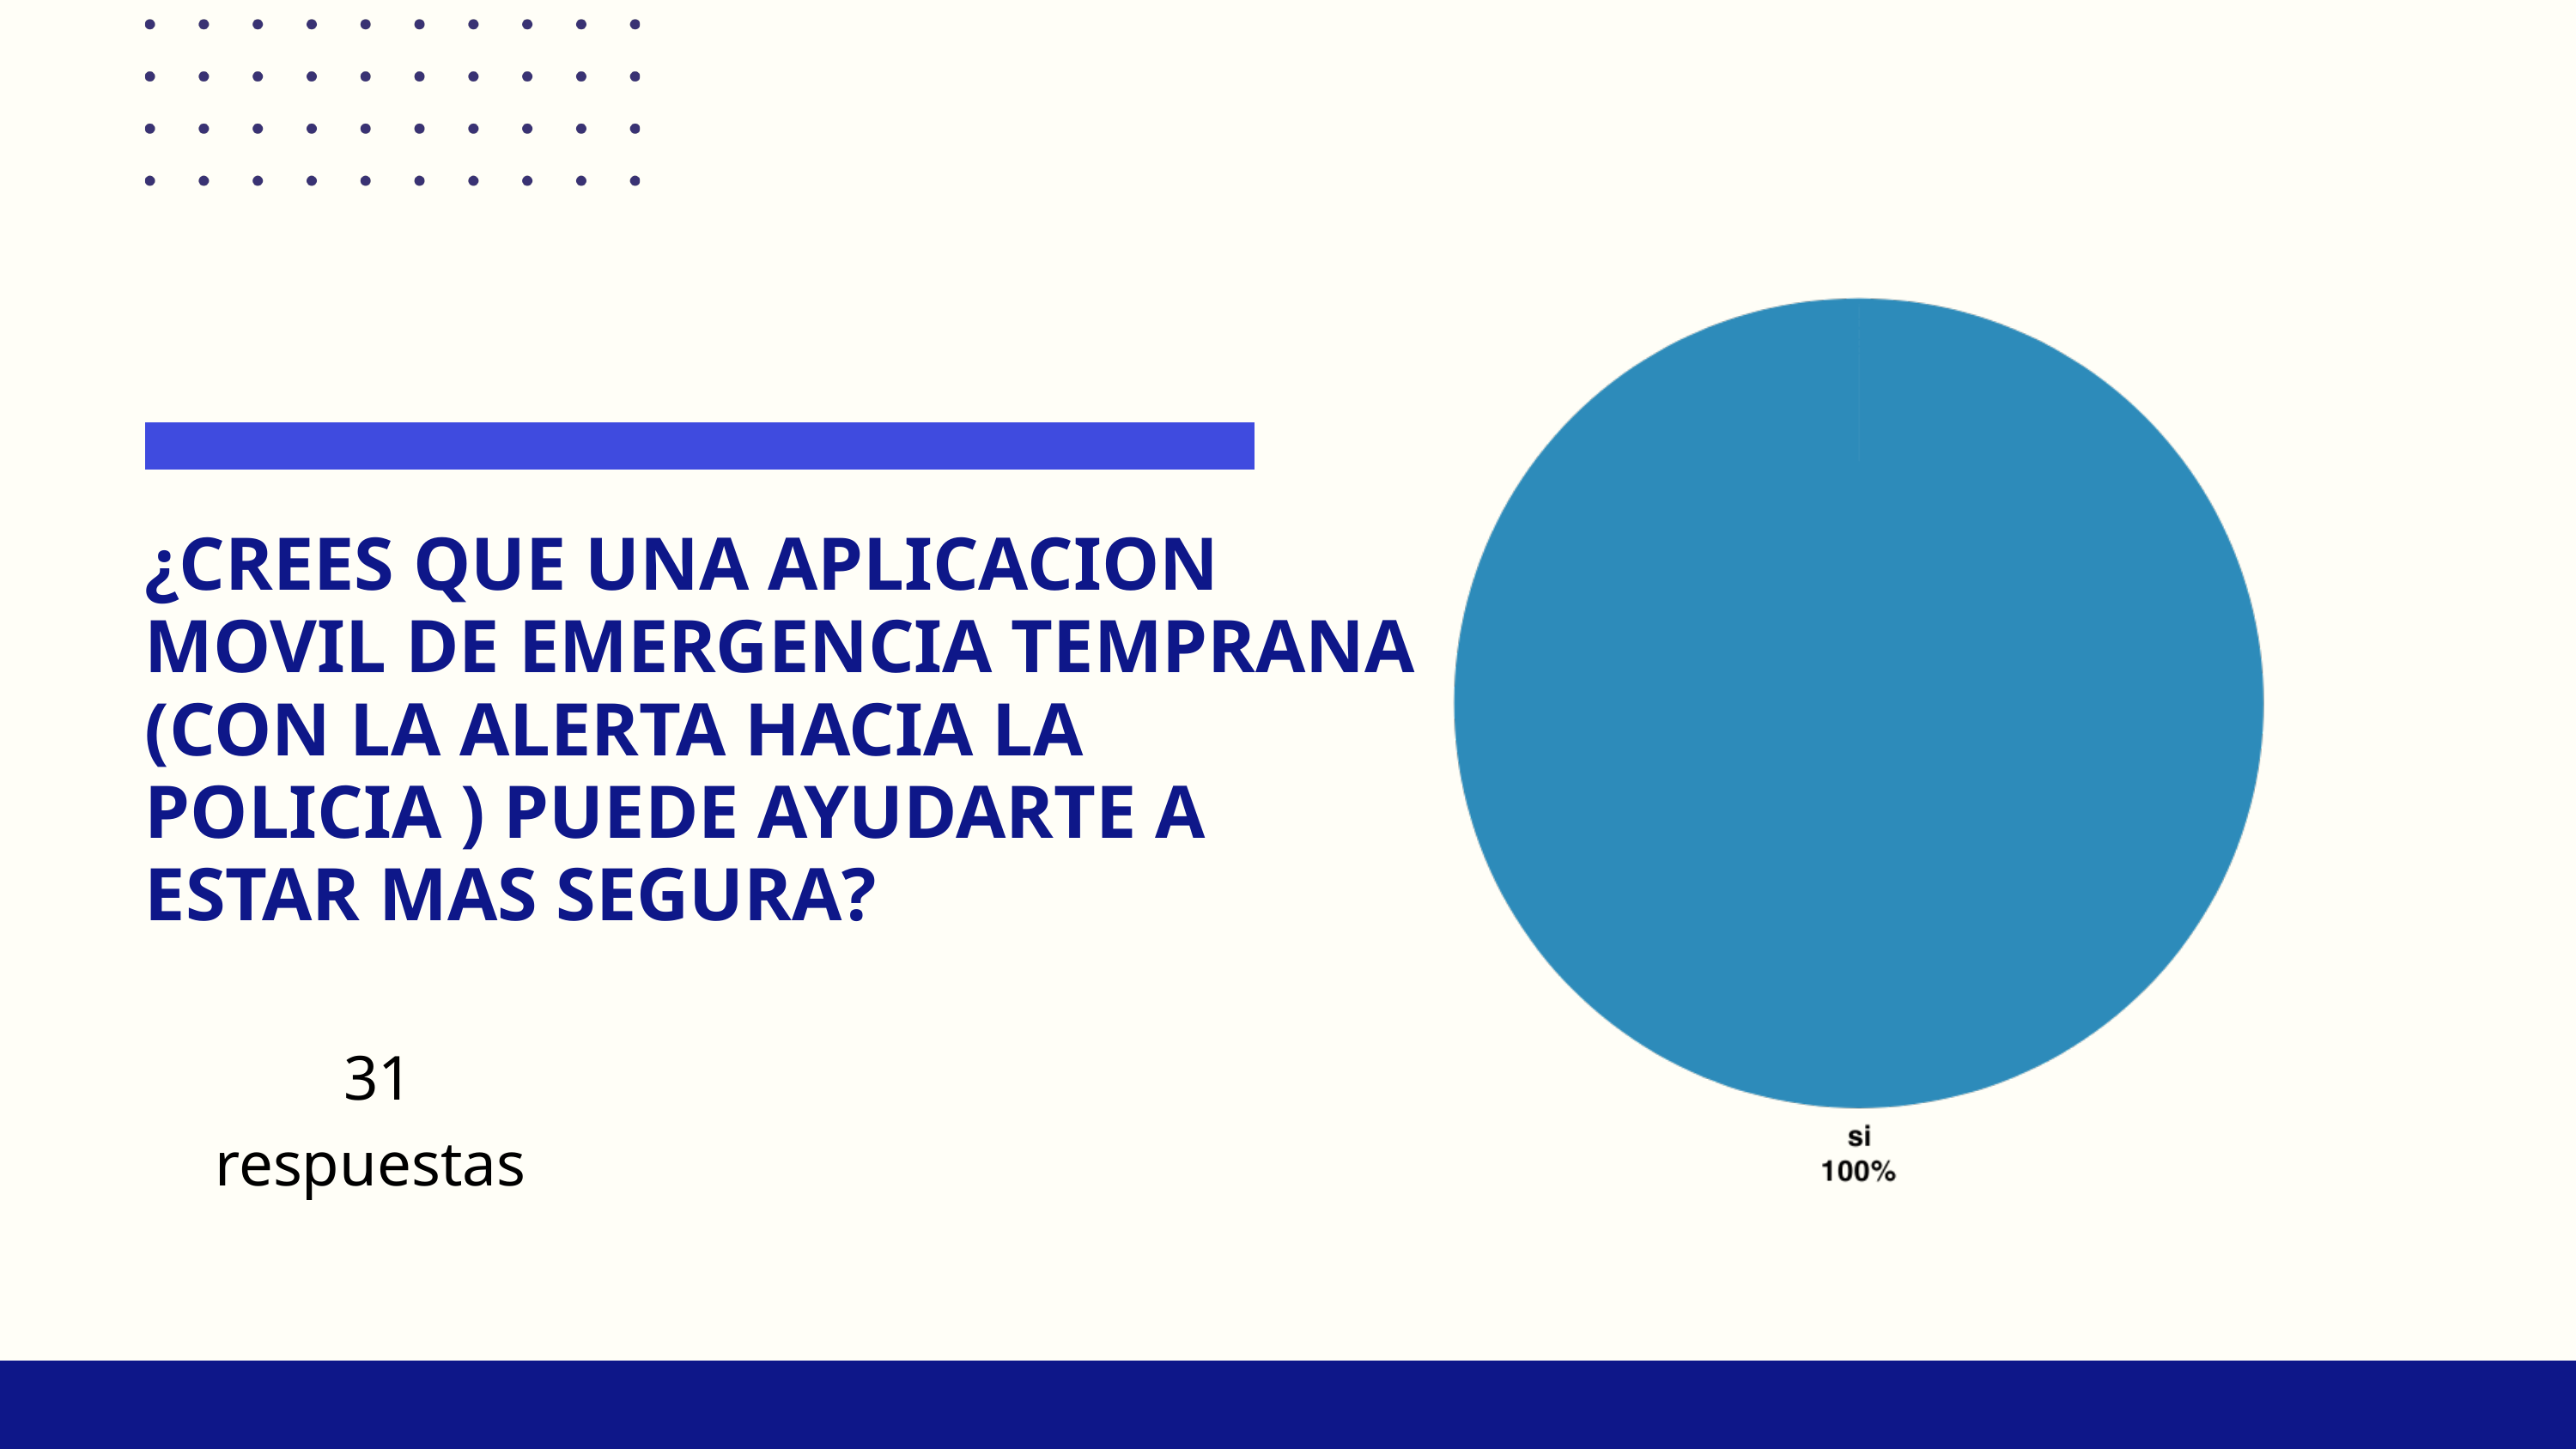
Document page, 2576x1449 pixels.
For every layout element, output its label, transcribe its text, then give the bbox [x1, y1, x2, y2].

text_box 31 respuestas [165, 1027, 576, 1198]
text_box [144, 0, 641, 186]
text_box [144, 421, 1170, 470]
picture [1400, 210, 2353, 1270]
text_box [1176, 0, 1400, 1449]
text_box ¿CREES QUE UNA APLICACION MOVIL DE EMERGENCIA TEMPRANA (CON LA ALERTA HACIA LA POLICIA ) PUEDE AYUDARTE A ESTAR MAS SEGURA? [144, 521, 1170, 936]
